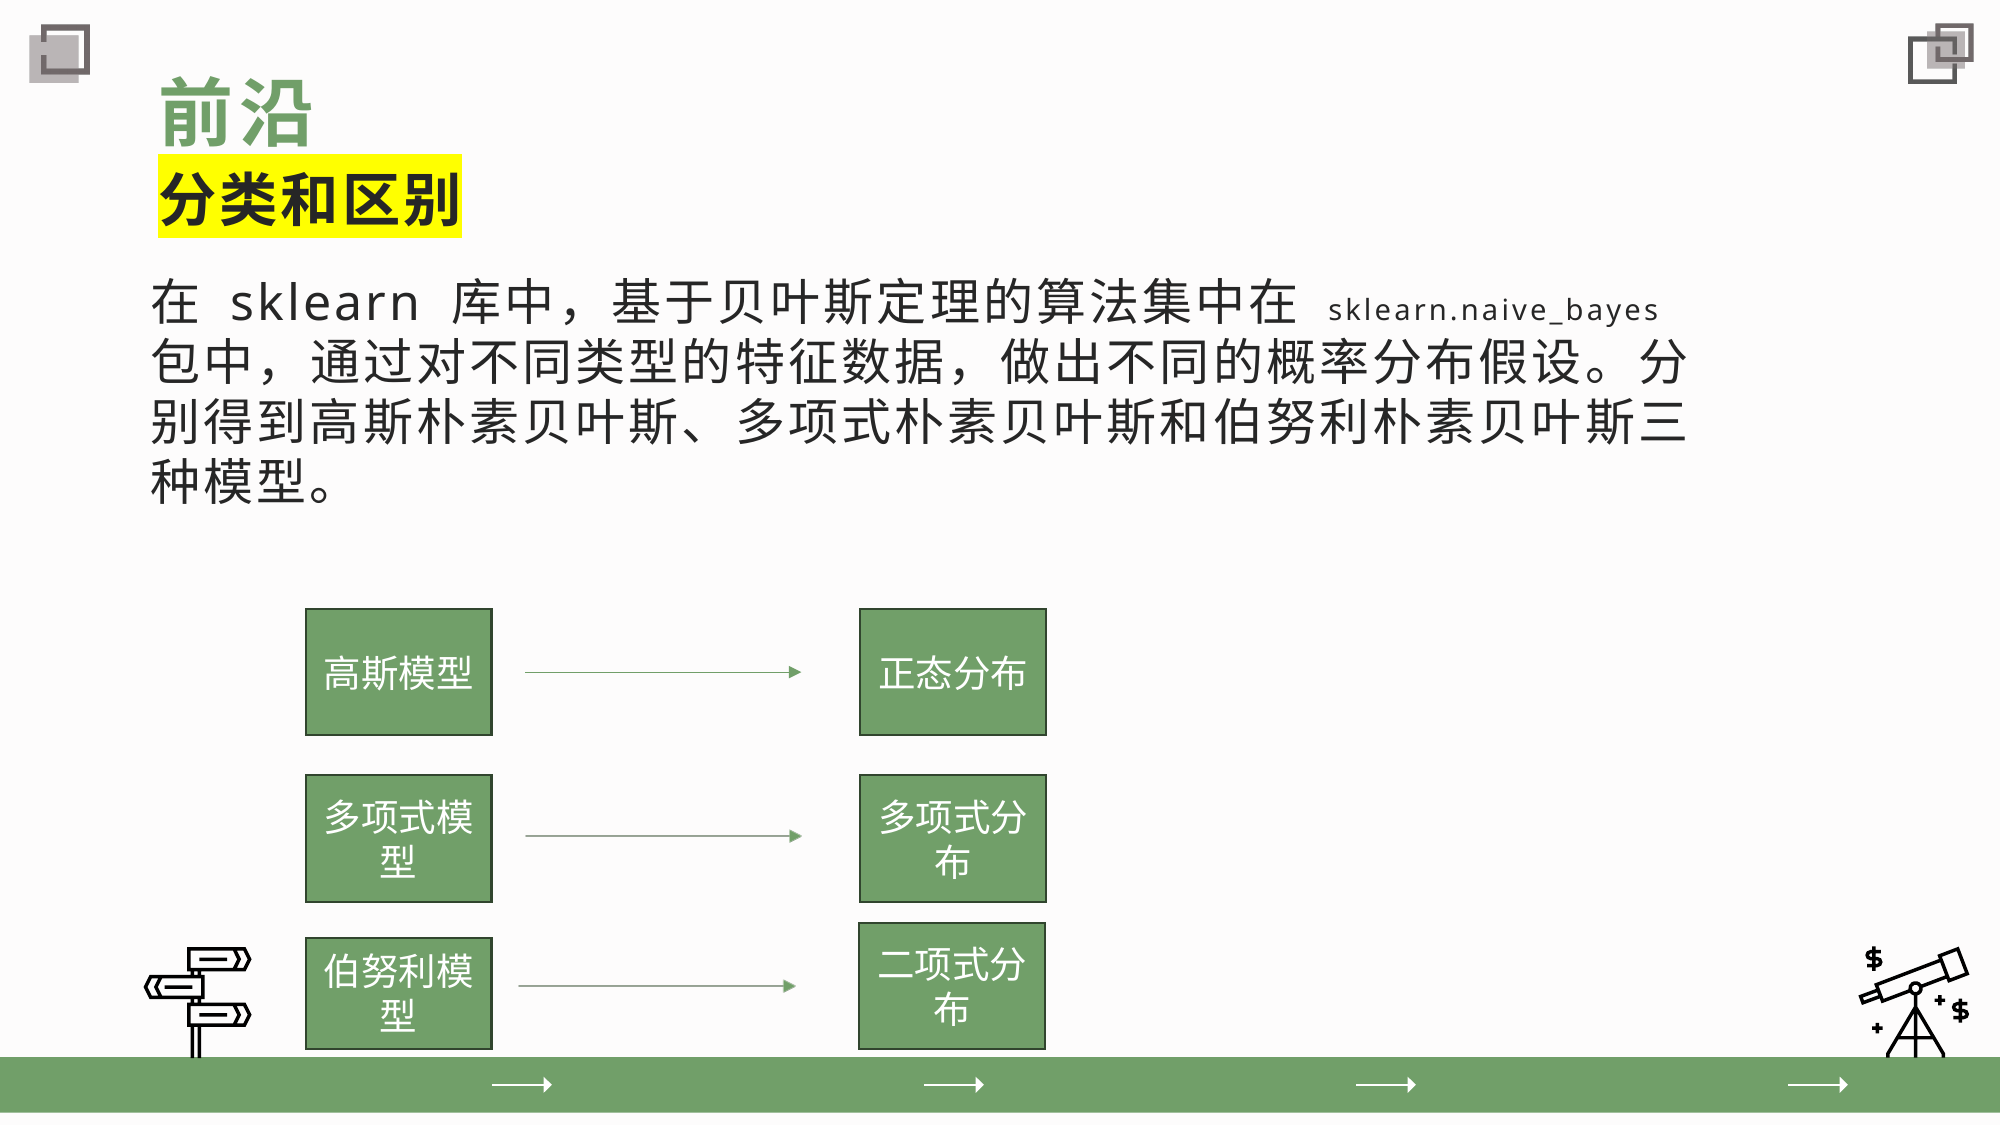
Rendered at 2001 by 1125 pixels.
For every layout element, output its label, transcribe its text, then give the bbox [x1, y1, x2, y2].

text_box 多项式分布 [859, 774, 1047, 903]
text_box [1386, 1056, 1817, 1114]
text_box 分类和区别 [143, 155, 1144, 241]
text_box [1858, 946, 1970, 1058]
text_box 在 sklearn 库中，基于贝叶斯定理的算法集中在 sklearn.naive_bayes 包中，通过对不同类型的特征数据，做出不同的概率分布假设。分别得到高斯朴素贝叶斯、多项式朴素贝叶斯和伯努利朴素贝叶斯三种模型。 [135, 262, 1737, 518]
text_box [1838, 1074, 1850, 1096]
picture [0, 0, 119, 108]
picture [518, 972, 809, 1000]
text_box [1406, 1074, 1418, 1096]
text_box [1818, 1056, 2000, 1114]
text_box [143, 947, 252, 1059]
text_box 二项式分布 [858, 922, 1046, 1050]
text_box [974, 1074, 986, 1096]
text_box [0, 1056, 520, 1114]
text_box [542, 1074, 554, 1096]
text_box 前沿 [143, 39, 1551, 174]
picture [524, 822, 815, 850]
picture [1881, 0, 2000, 108]
text_box 多项式模型 [305, 774, 493, 903]
text_box [522, 1056, 952, 1114]
text_box 高斯模型 [305, 608, 493, 736]
text_box 正态分布 [859, 608, 1047, 736]
text_box [954, 1056, 1384, 1114]
text_box 伯努利模型 [305, 937, 493, 1050]
